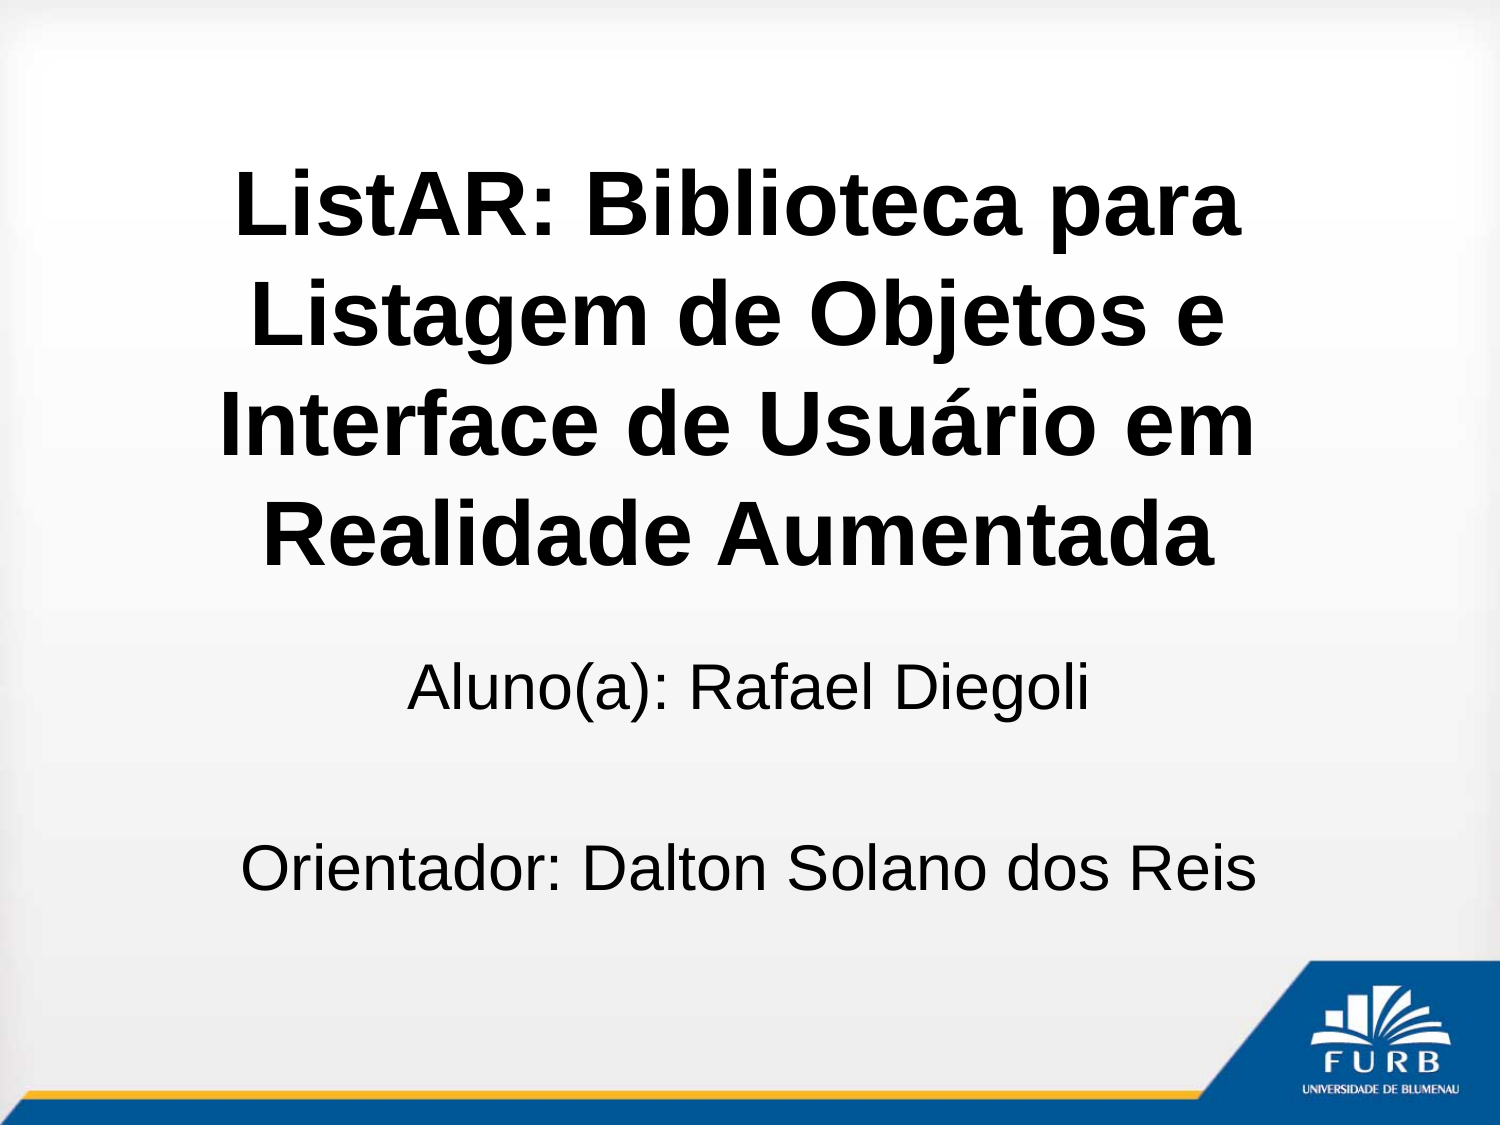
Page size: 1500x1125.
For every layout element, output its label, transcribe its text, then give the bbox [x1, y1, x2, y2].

picture [0, 0, 1500, 1125]
subtitle Aluno(a): Rafael Diegoli Orientador: Dalton Solano dos Reis [224, 637, 1276, 926]
title ListAR: Biblioteca para Listagem de Objetos e Interface de Usuário em Realidade Aumentada [52, 243, 1424, 485]
